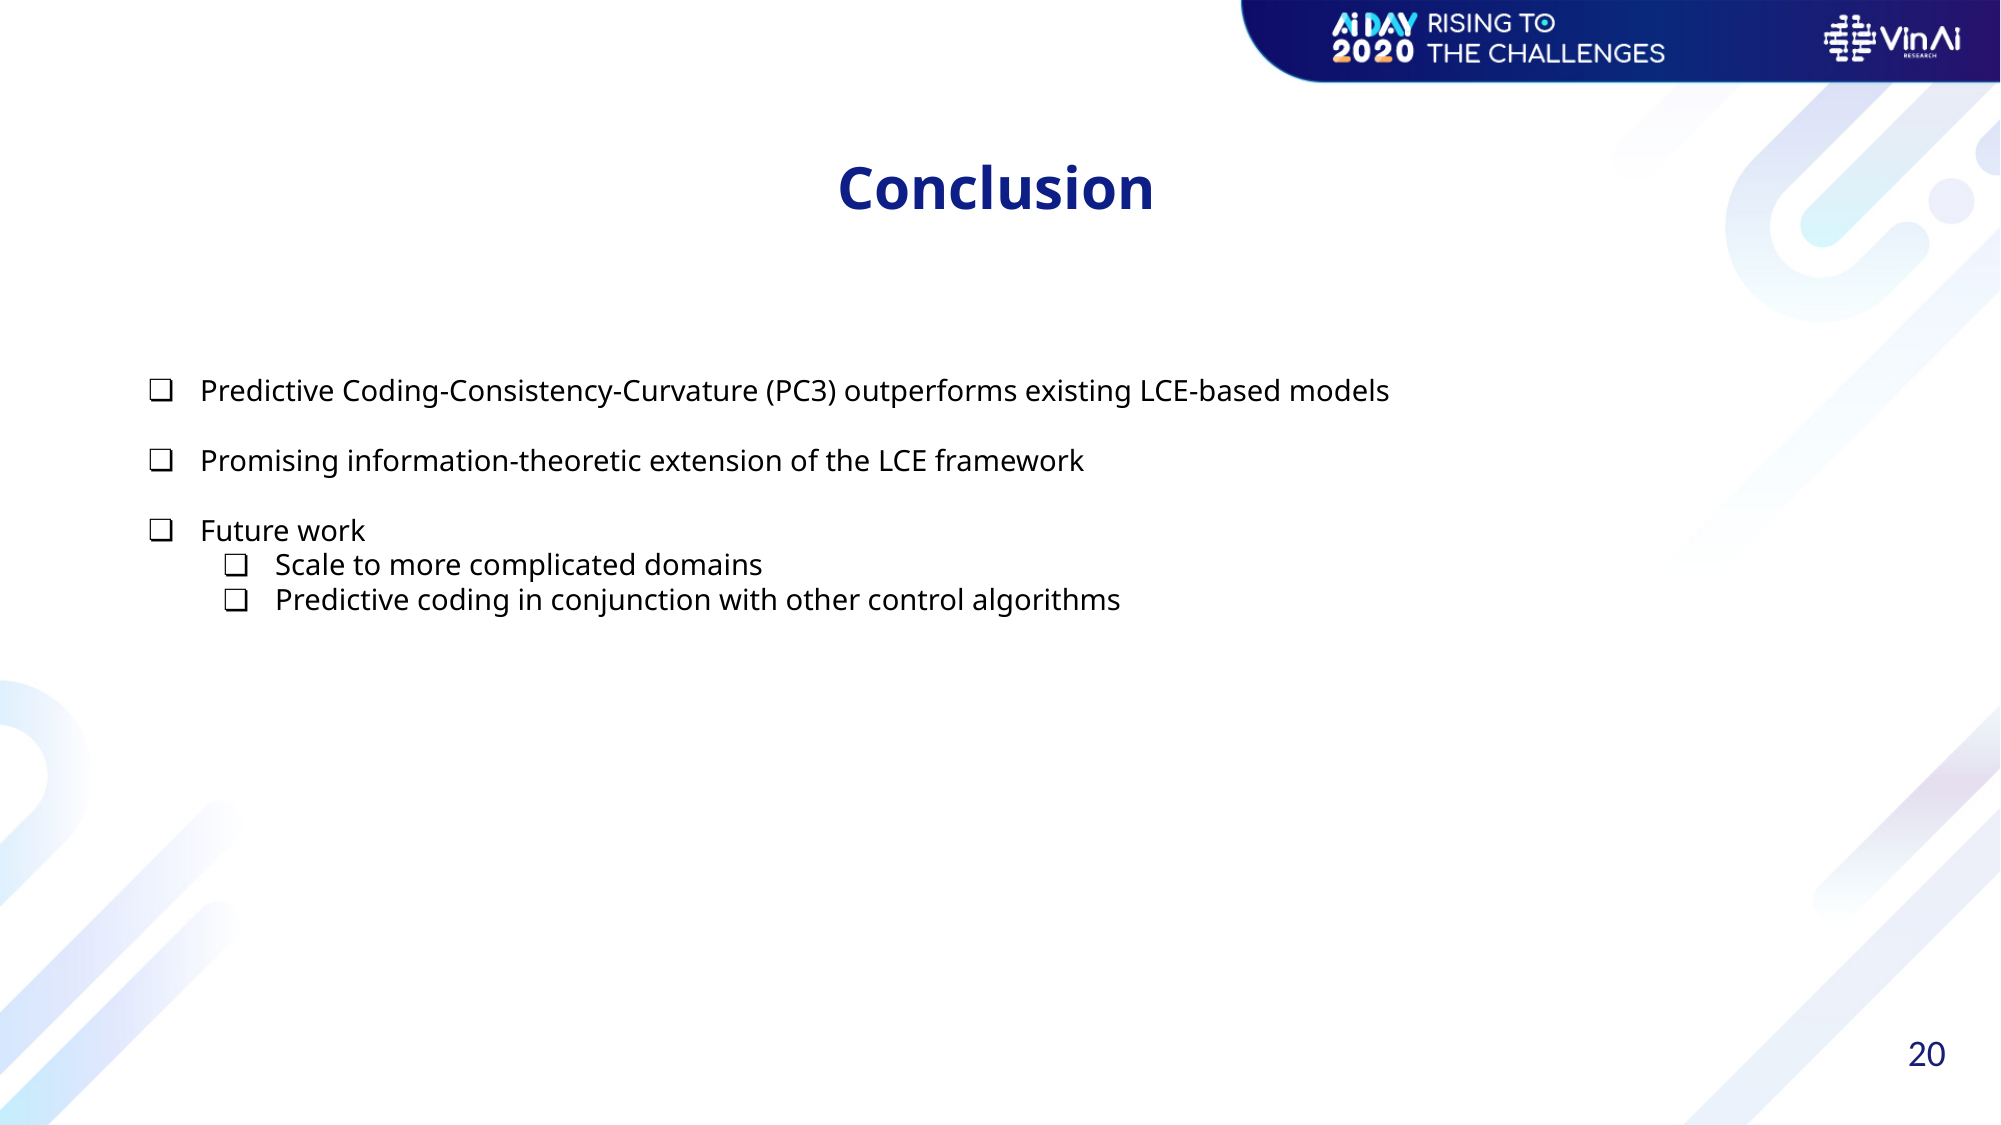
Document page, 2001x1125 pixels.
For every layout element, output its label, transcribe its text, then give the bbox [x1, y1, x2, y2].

text_box Conclusion [110, 143, 1883, 229]
text_box Predictive Coding-Consistency-Curvature (PC3) outperforms existing LCE-based models Promising information-theoretic extension of the LCE framework Future work Scale to more complicated domains Predictive coding in conjunction with other control algorithms [110, 364, 1883, 624]
slide_number 20 [1882, 1007, 1971, 1096]
picture [0, 0, 2001, 1125]
